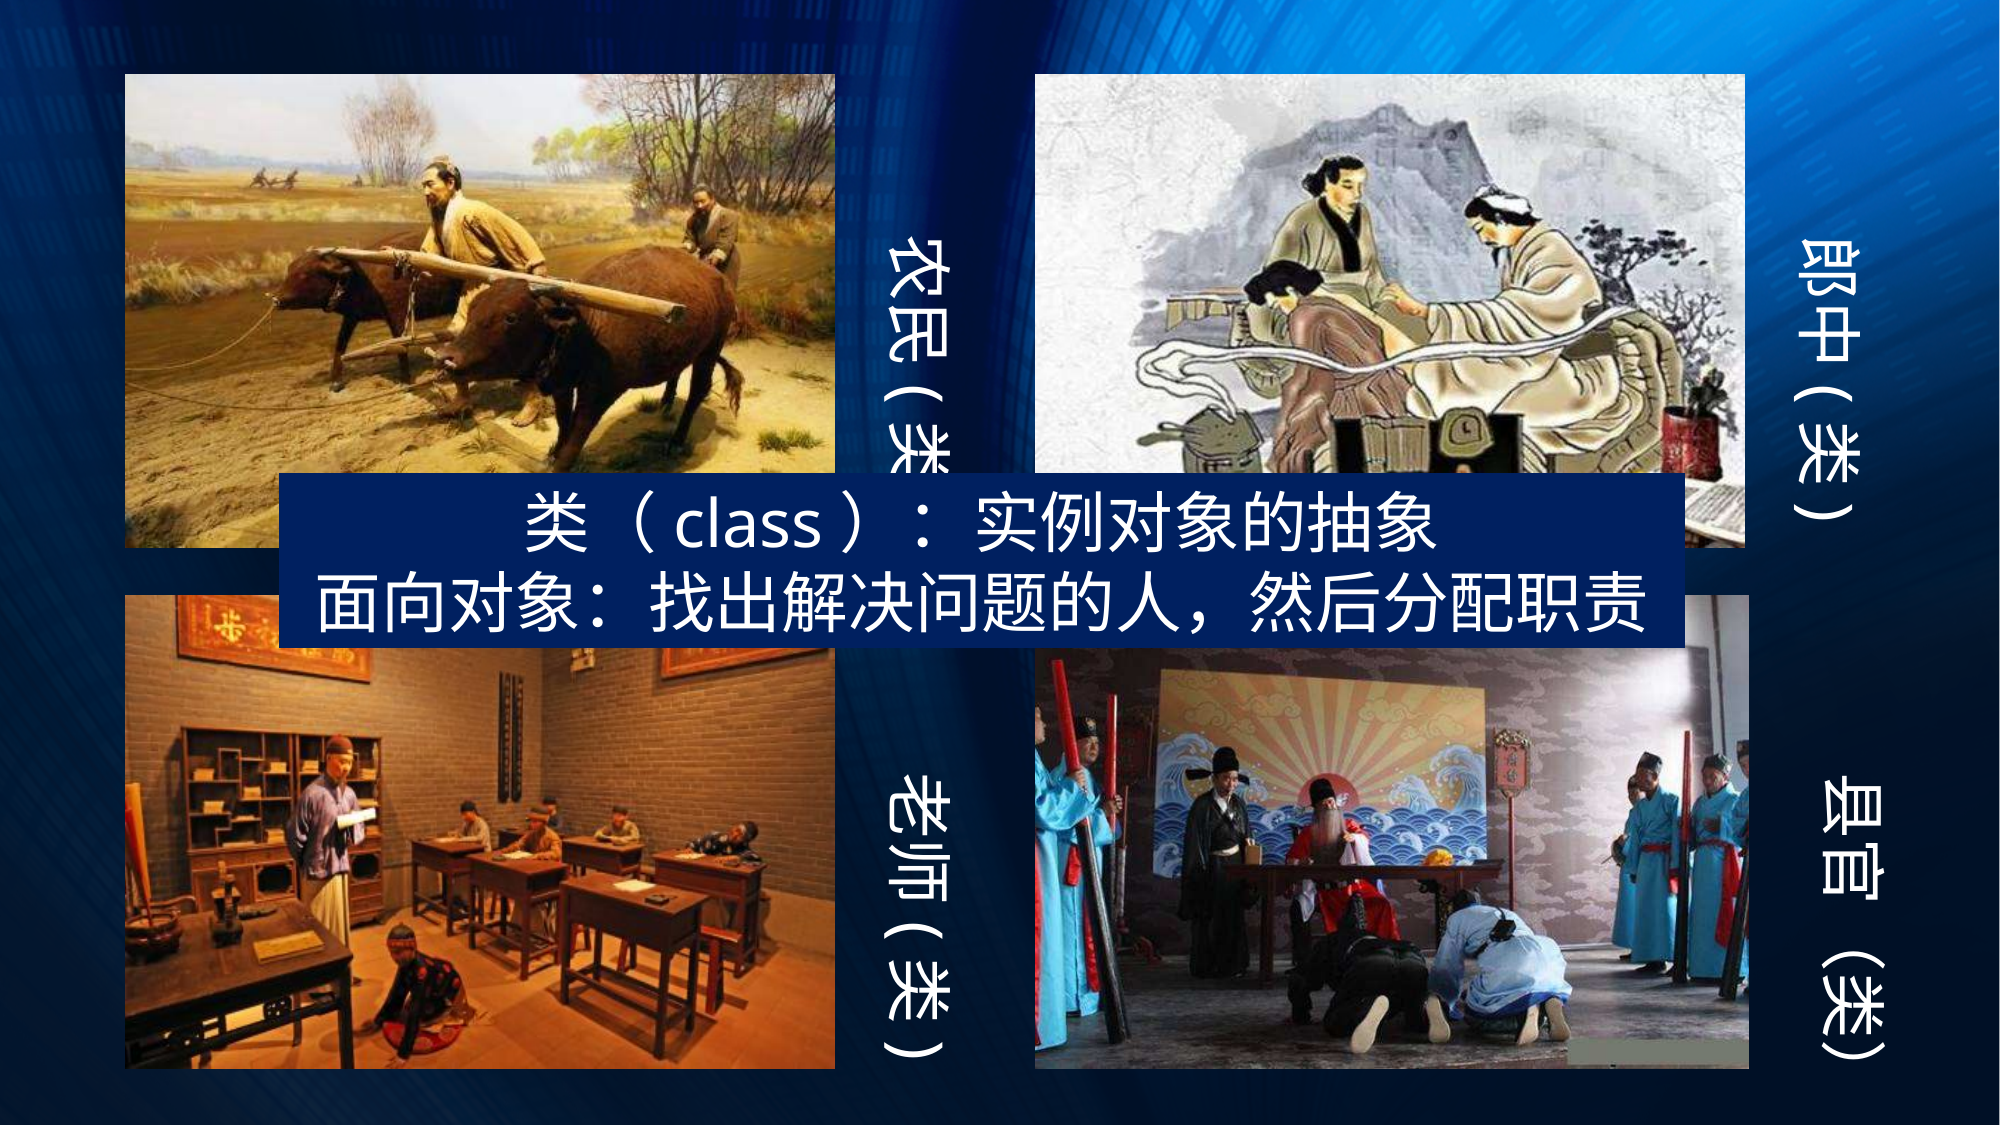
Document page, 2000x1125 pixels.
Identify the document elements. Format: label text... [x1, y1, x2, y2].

text_box 老师(类) [858, 757, 970, 1042]
text_box 农民(类) [858, 219, 970, 473]
text_box 县官（类） [1791, 757, 1903, 1109]
text_box 郎中(类) [1767, 219, 1879, 505]
picture [0, 0, 2000, 1125]
text_box 类（class）：实例对象的抽象 面向对象：找出解决问题的人，然后分配职责 [279, 473, 1685, 648]
